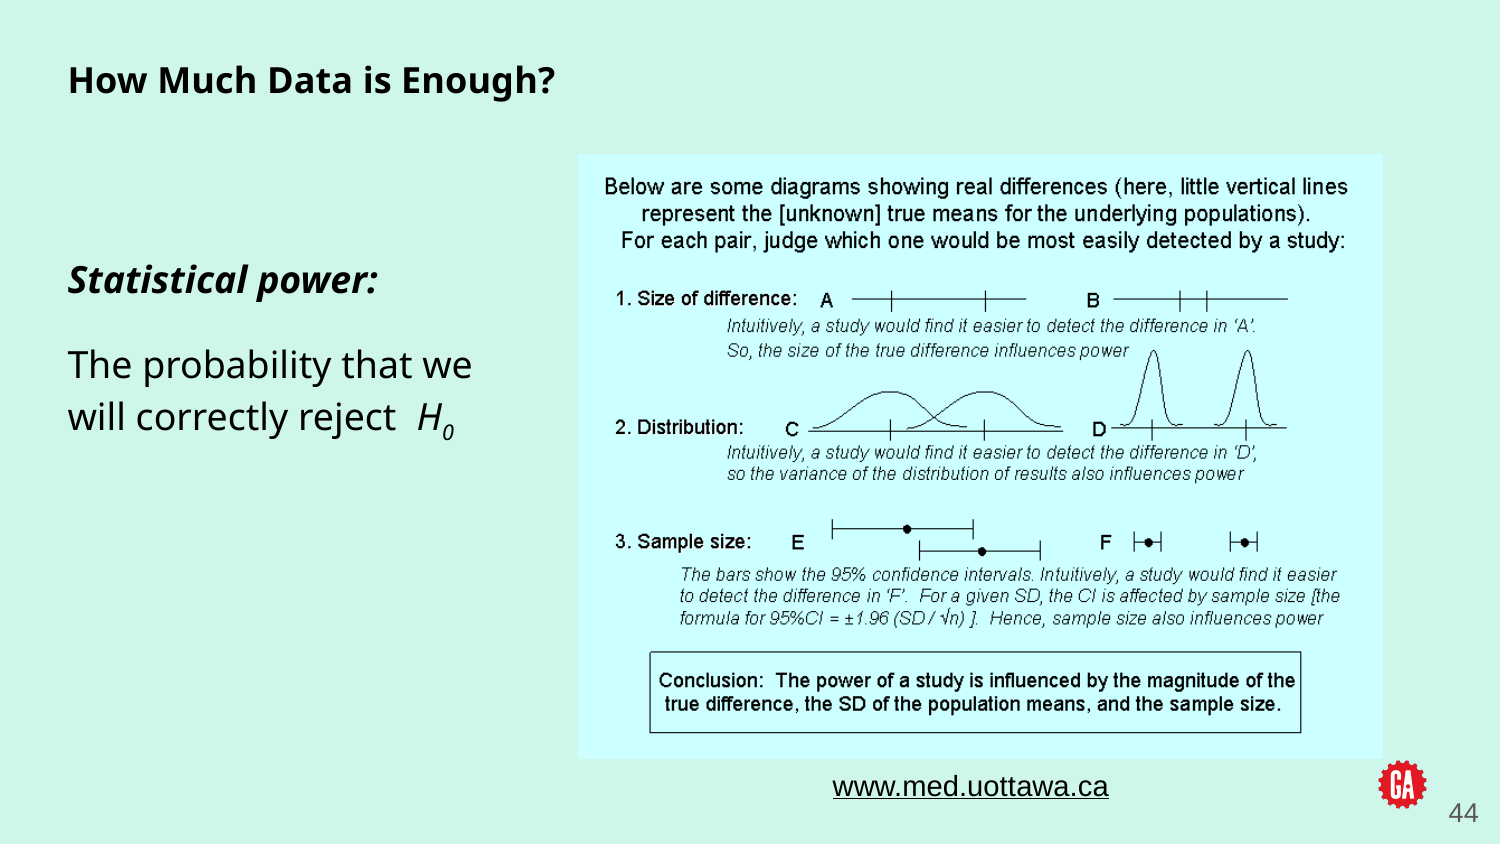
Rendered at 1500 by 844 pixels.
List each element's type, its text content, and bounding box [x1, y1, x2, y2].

picture [577, 154, 1429, 811]
title How Much Data is Enough? [52, 41, 1433, 119]
list Statistical power: The probability that we will correctly reject H0 [52, 233, 545, 722]
slide_number 44 [1430, 780, 1495, 843]
text_box www.med.uottawa.ca [817, 767, 1169, 817]
